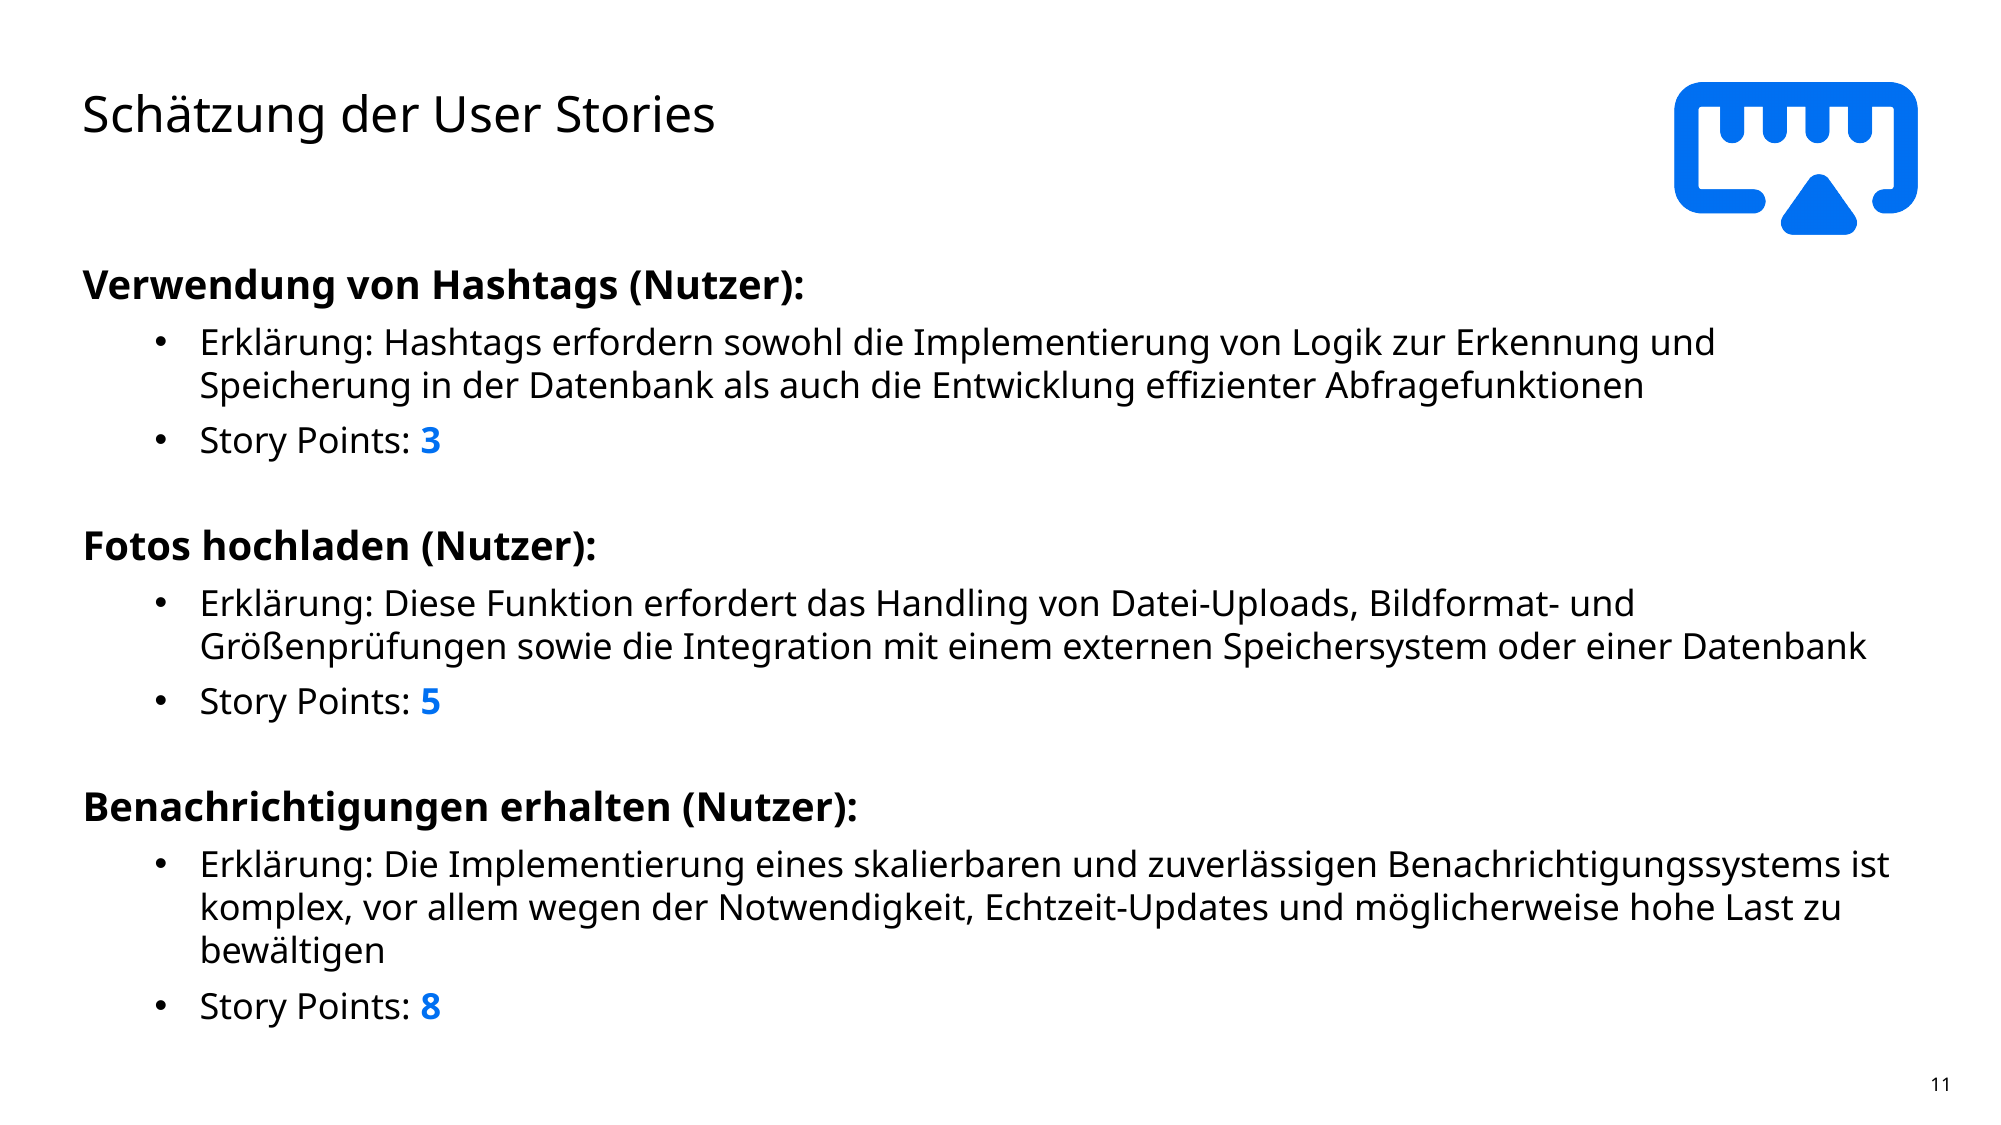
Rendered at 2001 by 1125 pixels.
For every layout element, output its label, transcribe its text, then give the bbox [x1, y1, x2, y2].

list Verwendung von Hashtags (Nutzer): Erklärung: Hashtags erfordern sowohl die Implementierung von Logik zur Erkennung und Speicherung in der Datenbank als auch die Entwicklung effizienter Abfragefunktionen Story Points: 3 Fotos hochladen (Nutzer): Erklärung: Diese Funktion erfordert das Handling von Datei-Uploads, Bildformat- und Größenprüfungen sowie die Integration mit einem externen Speichersystem oder einer Datenbank Story Points: 5 Benachrichtigungen erhalten (Nutzer): Erklärung: Die Implementierung eines skalierbaren und zuverlässigen Benachrichtigungssystems ist komplex, vor allem wegen der Notwendigkeit, Echtzeit-Updates und möglicherweise hohe Last zu bewältigen Story Points: 8 [82, 259, 1918, 1041]
title Schätzung der User Stories [82, 82, 1673, 144]
picture [1674, 82, 1918, 235]
